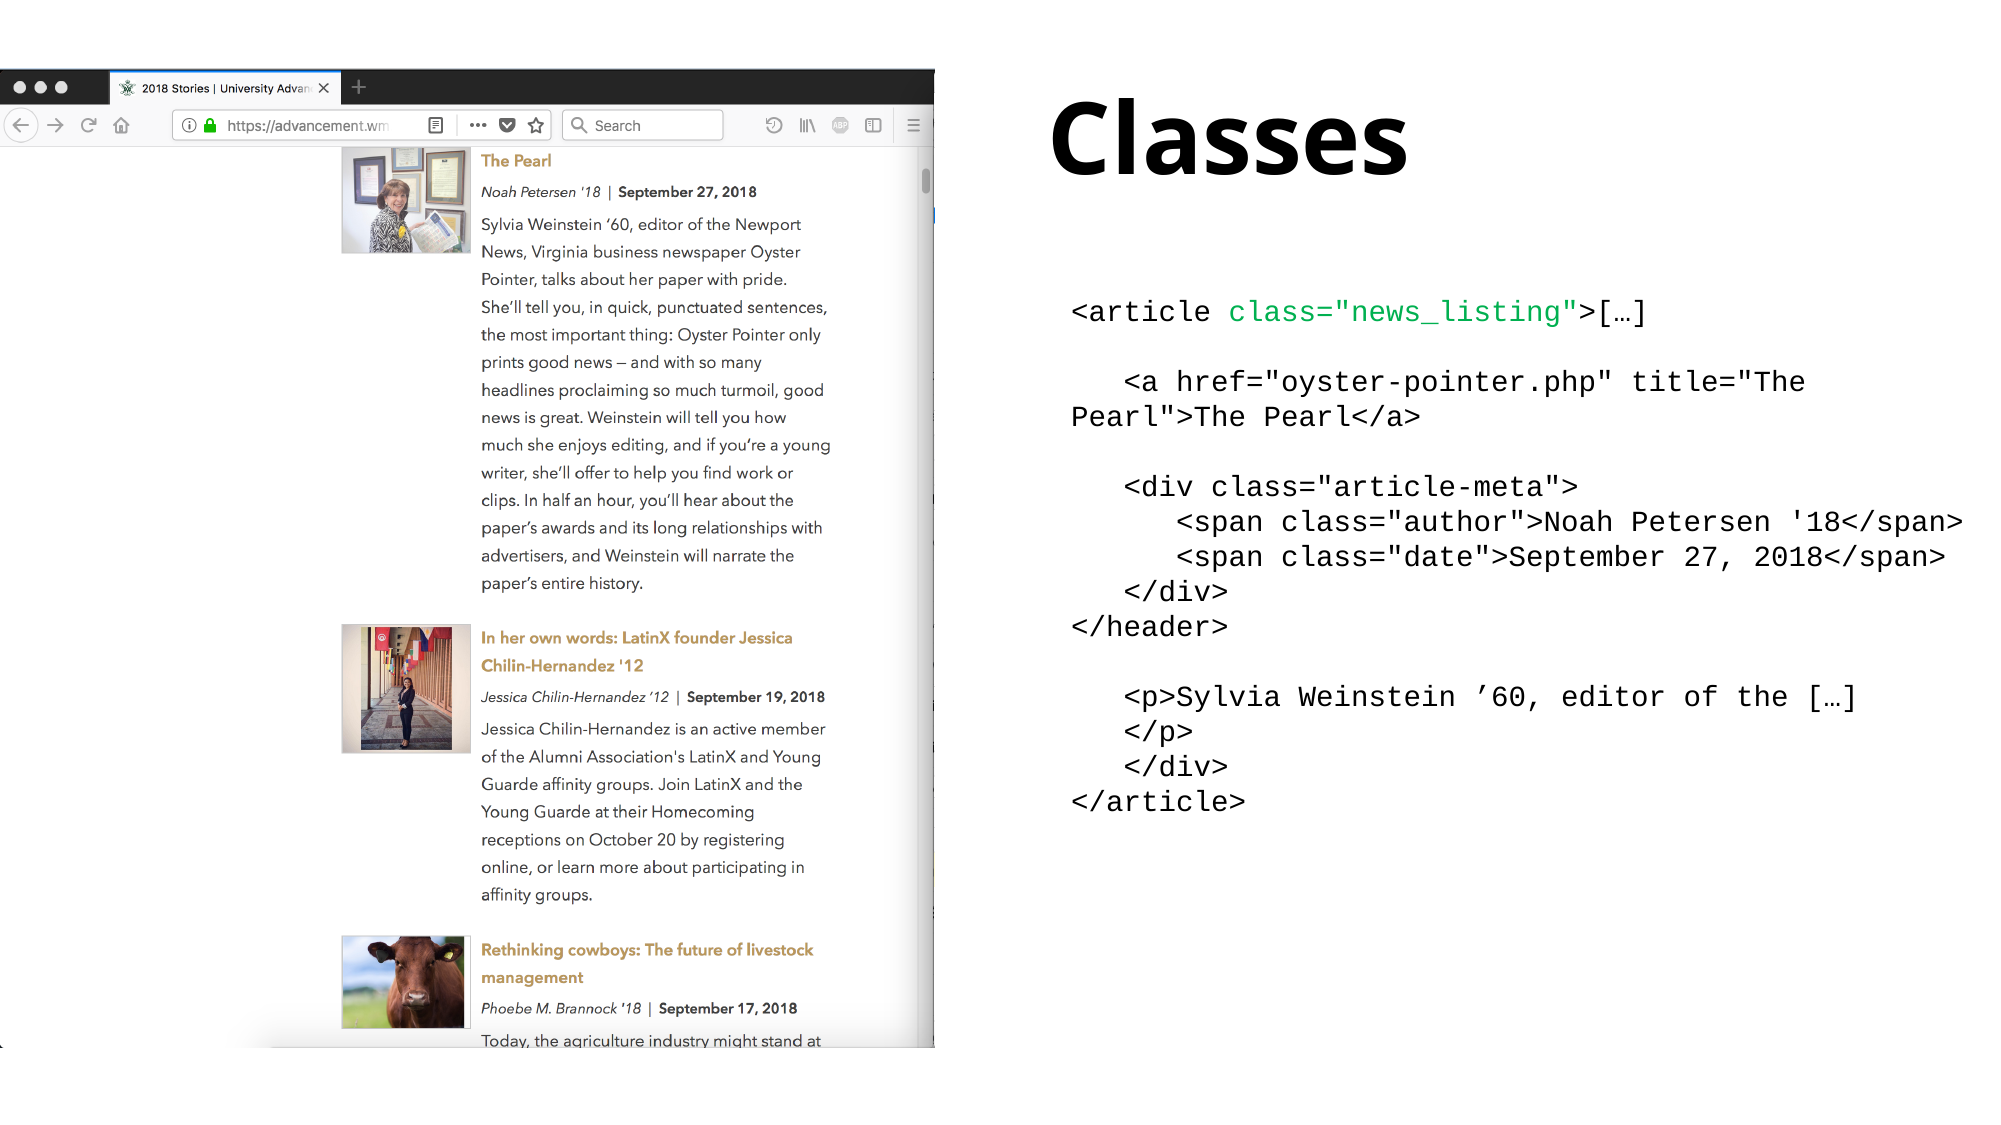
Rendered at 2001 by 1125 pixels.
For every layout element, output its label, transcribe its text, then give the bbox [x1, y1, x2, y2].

picture [0, 68, 935, 1048]
text_box <article class="news_listing">[…] <a href="oyster-pointer.php" title="The Pearl">The Pearl</a> <div class="article-meta"> <span class="author">Noah Petersen '18</span> <span class="date">September 27, 2018</span> </div> </header> <p>Sylvia Weinstein ’60, editor of the […] </p> </div> </article> [1056, 285, 2000, 825]
text_box Classes [1033, 67, 1426, 203]
